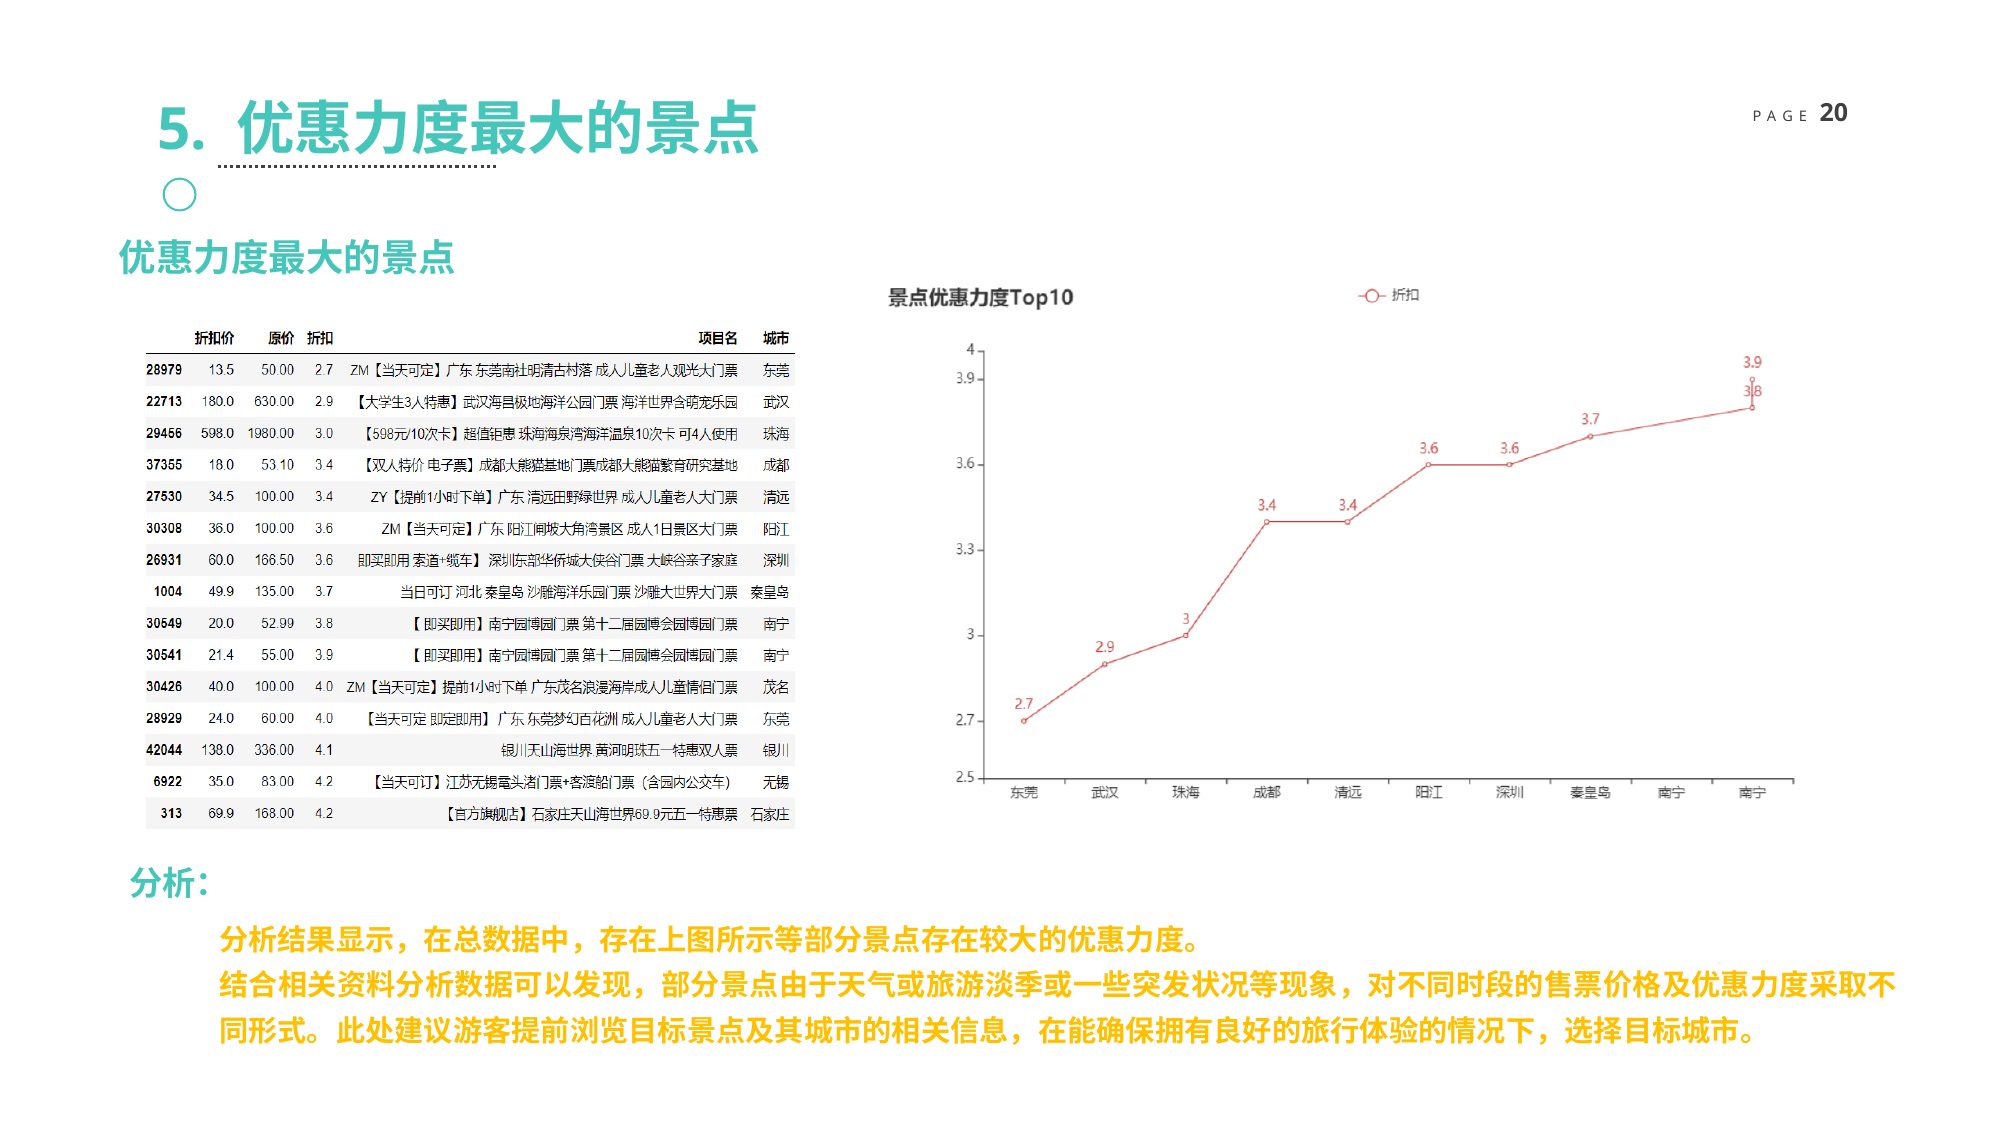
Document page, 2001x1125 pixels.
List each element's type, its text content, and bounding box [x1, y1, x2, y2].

text_box 5. 优惠力度最大的景点 [142, 83, 776, 169]
text_box [162, 177, 197, 212]
picture [145, 309, 816, 839]
text_box 优惠力度最大的景点 [86, 226, 471, 286]
picture [885, 279, 1911, 816]
text_box 分析： [114, 855, 245, 910]
text_box 分析结果显示，在总数据中，存在上图所示等部分景点存在较大的优惠力度。 结合相关资料分析数据可以发现，部分景点由于天气或旅游淡季或一些突发状况等现象，对不同时段的售票价格及优惠力度采取不同形式。此处建议游客提前浏览目标景点及其城市的相关信息，在能确保拥有良好的旅行体验的情况下，选择目标城市。 [204, 903, 1912, 1055]
